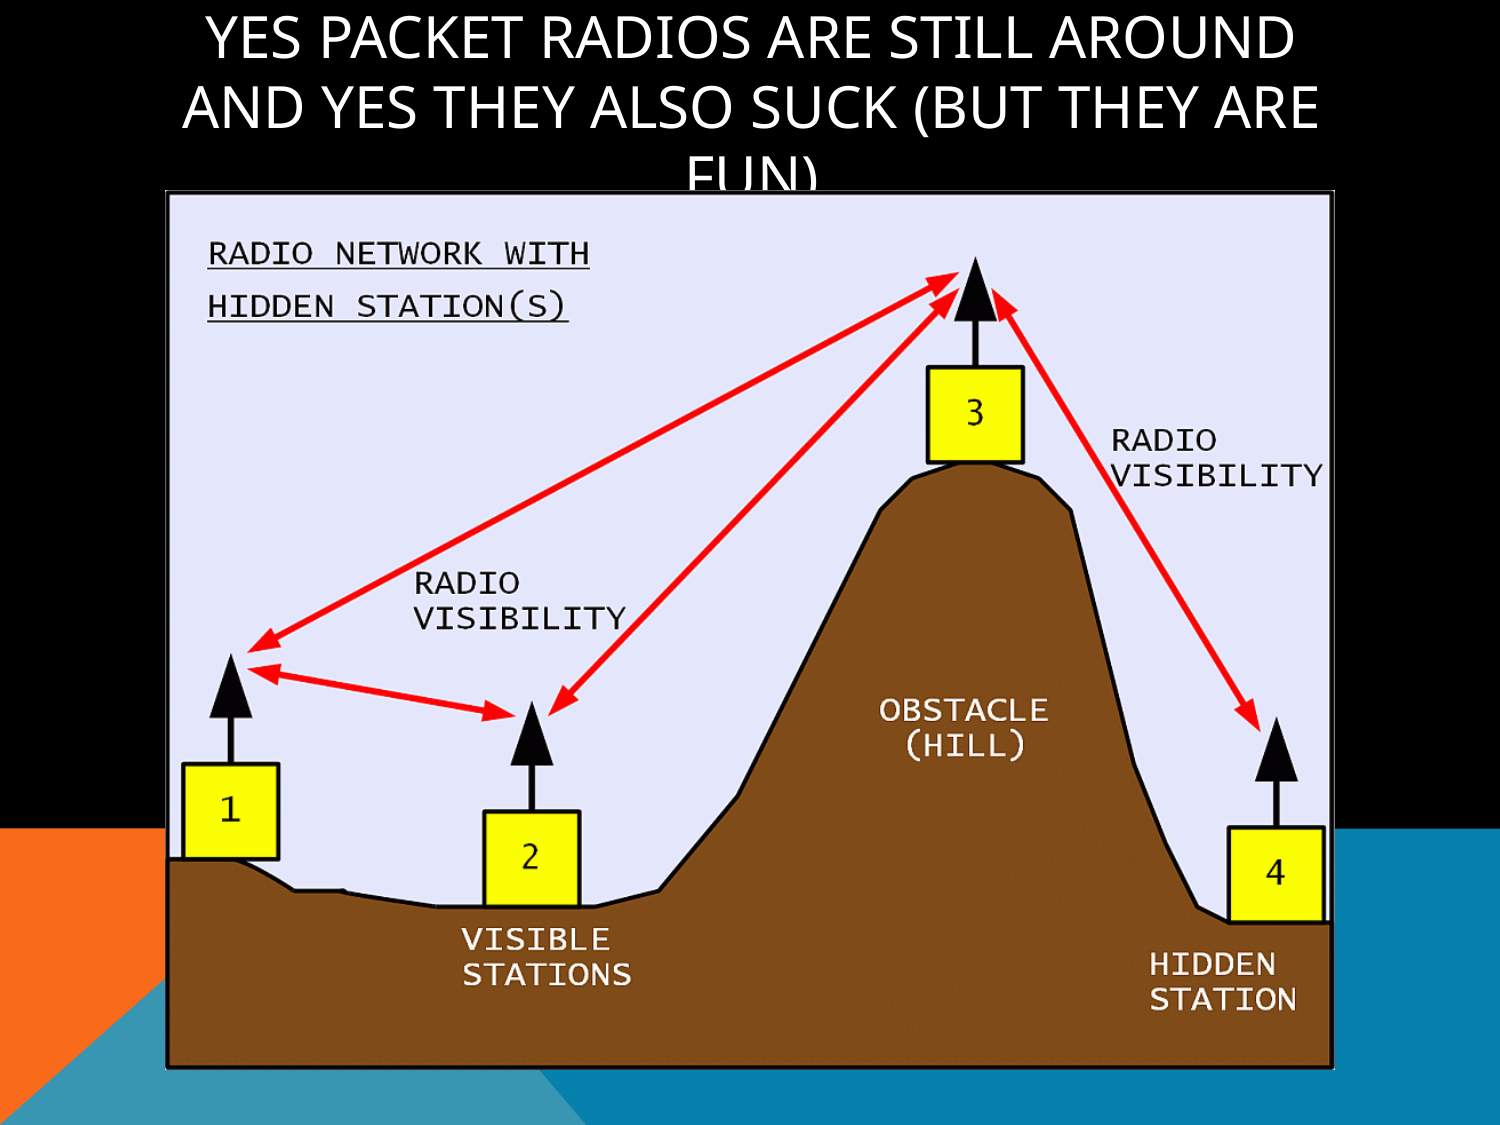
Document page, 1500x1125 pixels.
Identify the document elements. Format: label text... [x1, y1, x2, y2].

title Yes packet radios are still around and yes they also suck (but they are fun) [135, 60, 1369, 150]
picture [164, 190, 1336, 1070]
